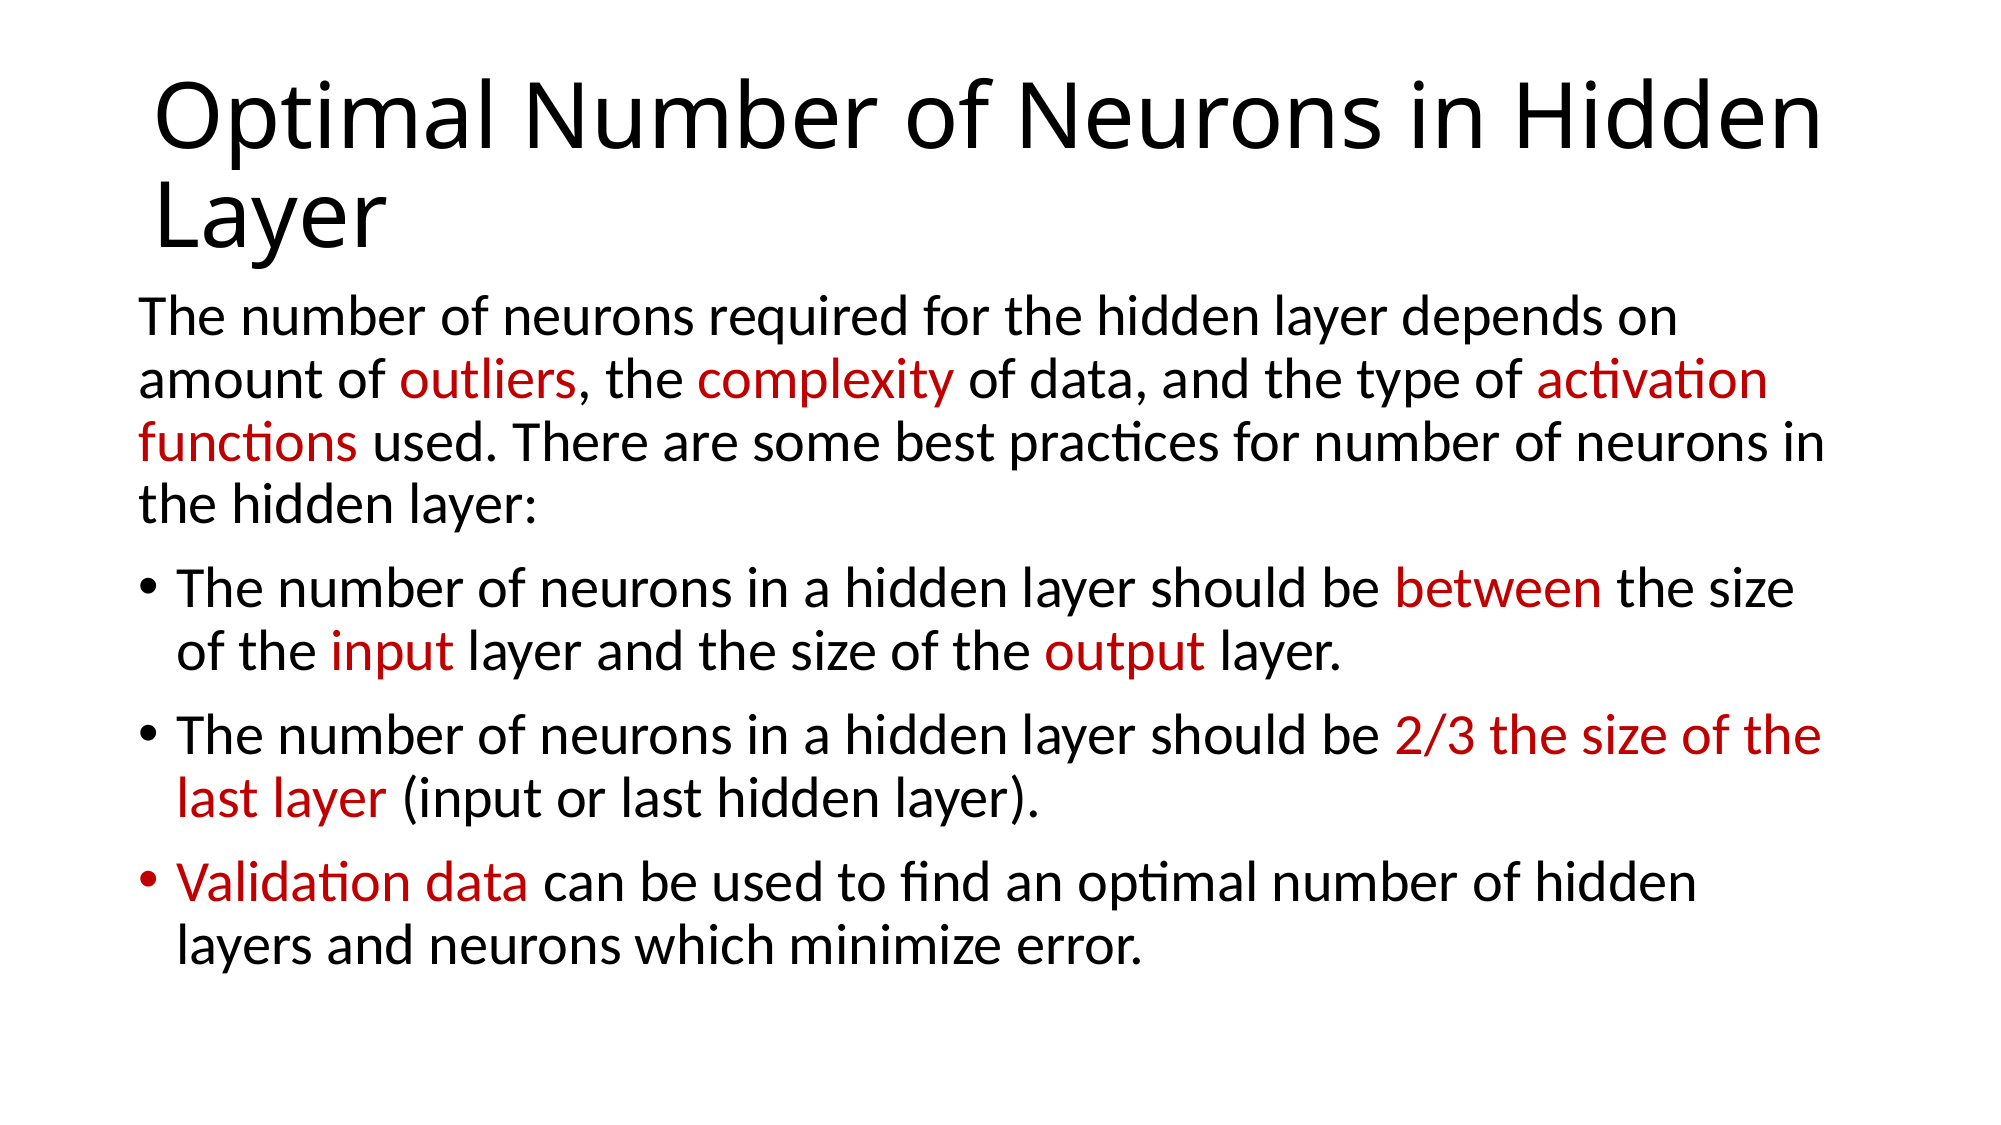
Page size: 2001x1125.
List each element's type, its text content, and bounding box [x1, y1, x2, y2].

list The number of neurons required for the hidden layer depends on amount of outliers, the complexity of data, and the type of activation functions used. There are some best practices for number of neurons in the hidden layer: The number of neurons in a hidden layer should be between the size of the input layer and the size of the output layer. The number of neurons in a hidden layer should be 2/3 the size of the last layer (input or last hidden layer). Validation data can be used to find an optimal number of hidden layers and neurons which minimize error. [124, 277, 1849, 992]
title Optimal Number of Neurons in Hidden Layer [137, 59, 1863, 278]
